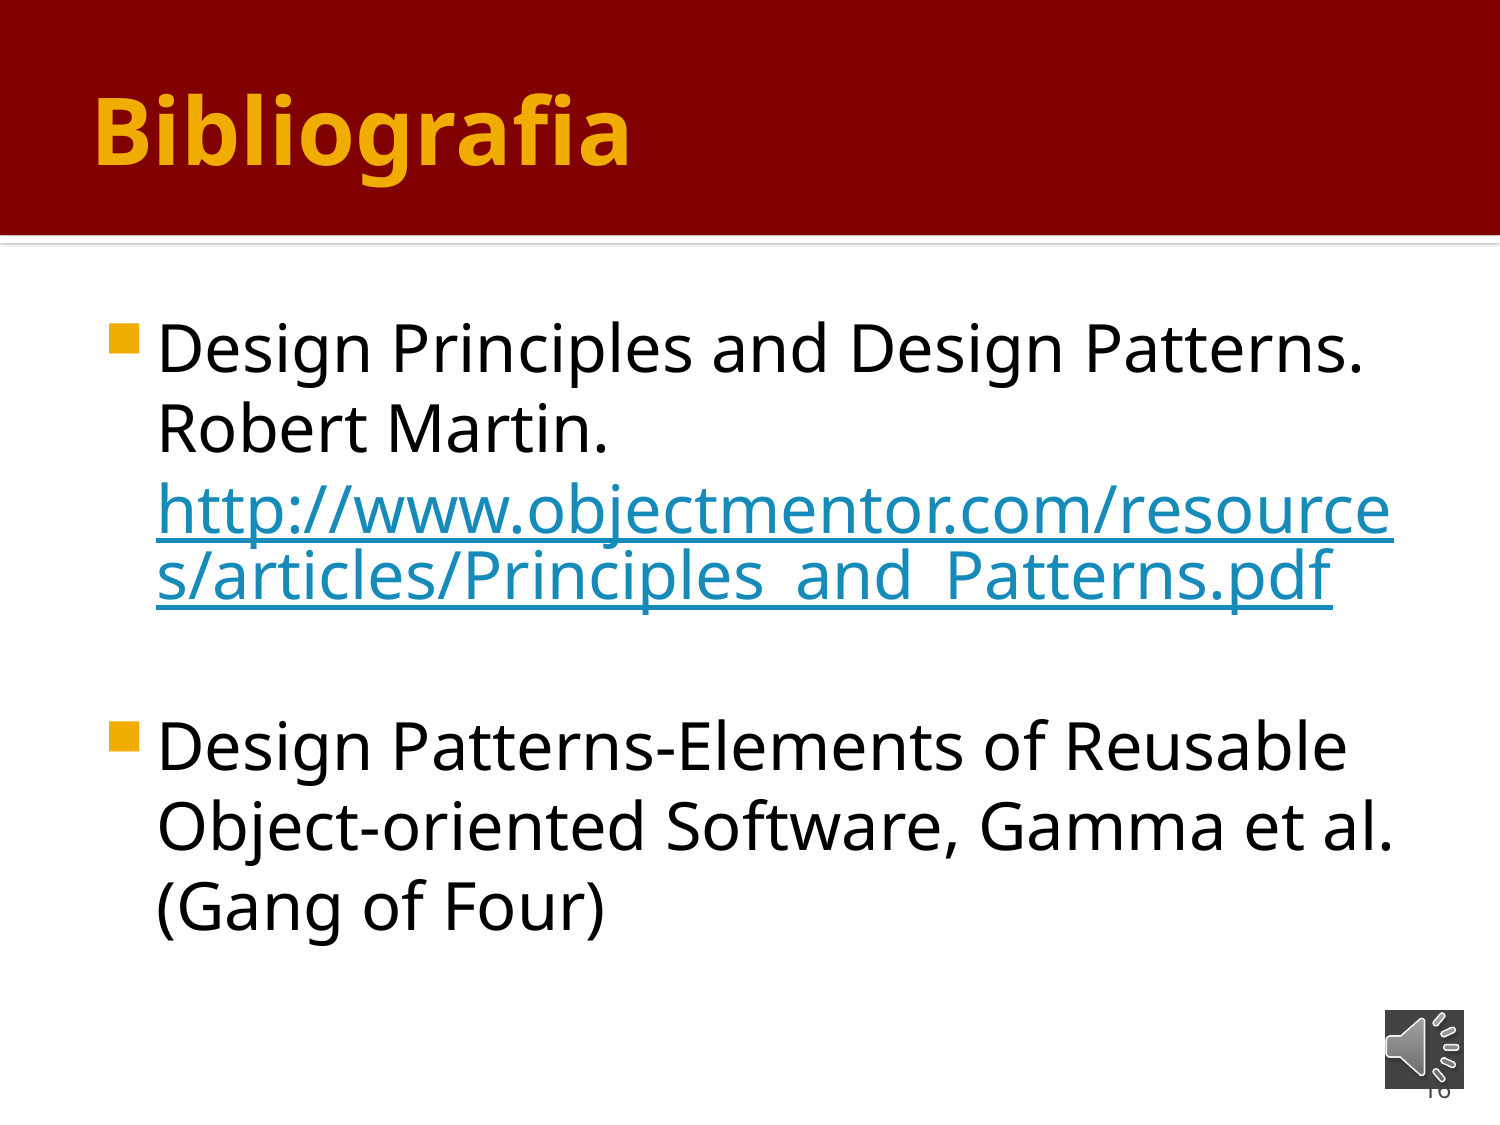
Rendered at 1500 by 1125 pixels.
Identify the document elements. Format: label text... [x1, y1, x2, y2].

title Bibliografia [75, 25, 1425, 231]
slide_number 16 [1345, 1062, 1467, 1108]
list Design Principles and Design Patterns. Robert Martin. http://www.objectmentor.com/resources/articles/Principles_and_Patterns.pdf Design Patterns-Elements of Reusable Object-oriented Software, Gamma et al. (Gang of Four) [75, 291, 1425, 1050]
picture [1384, 1009, 1465, 1090]
